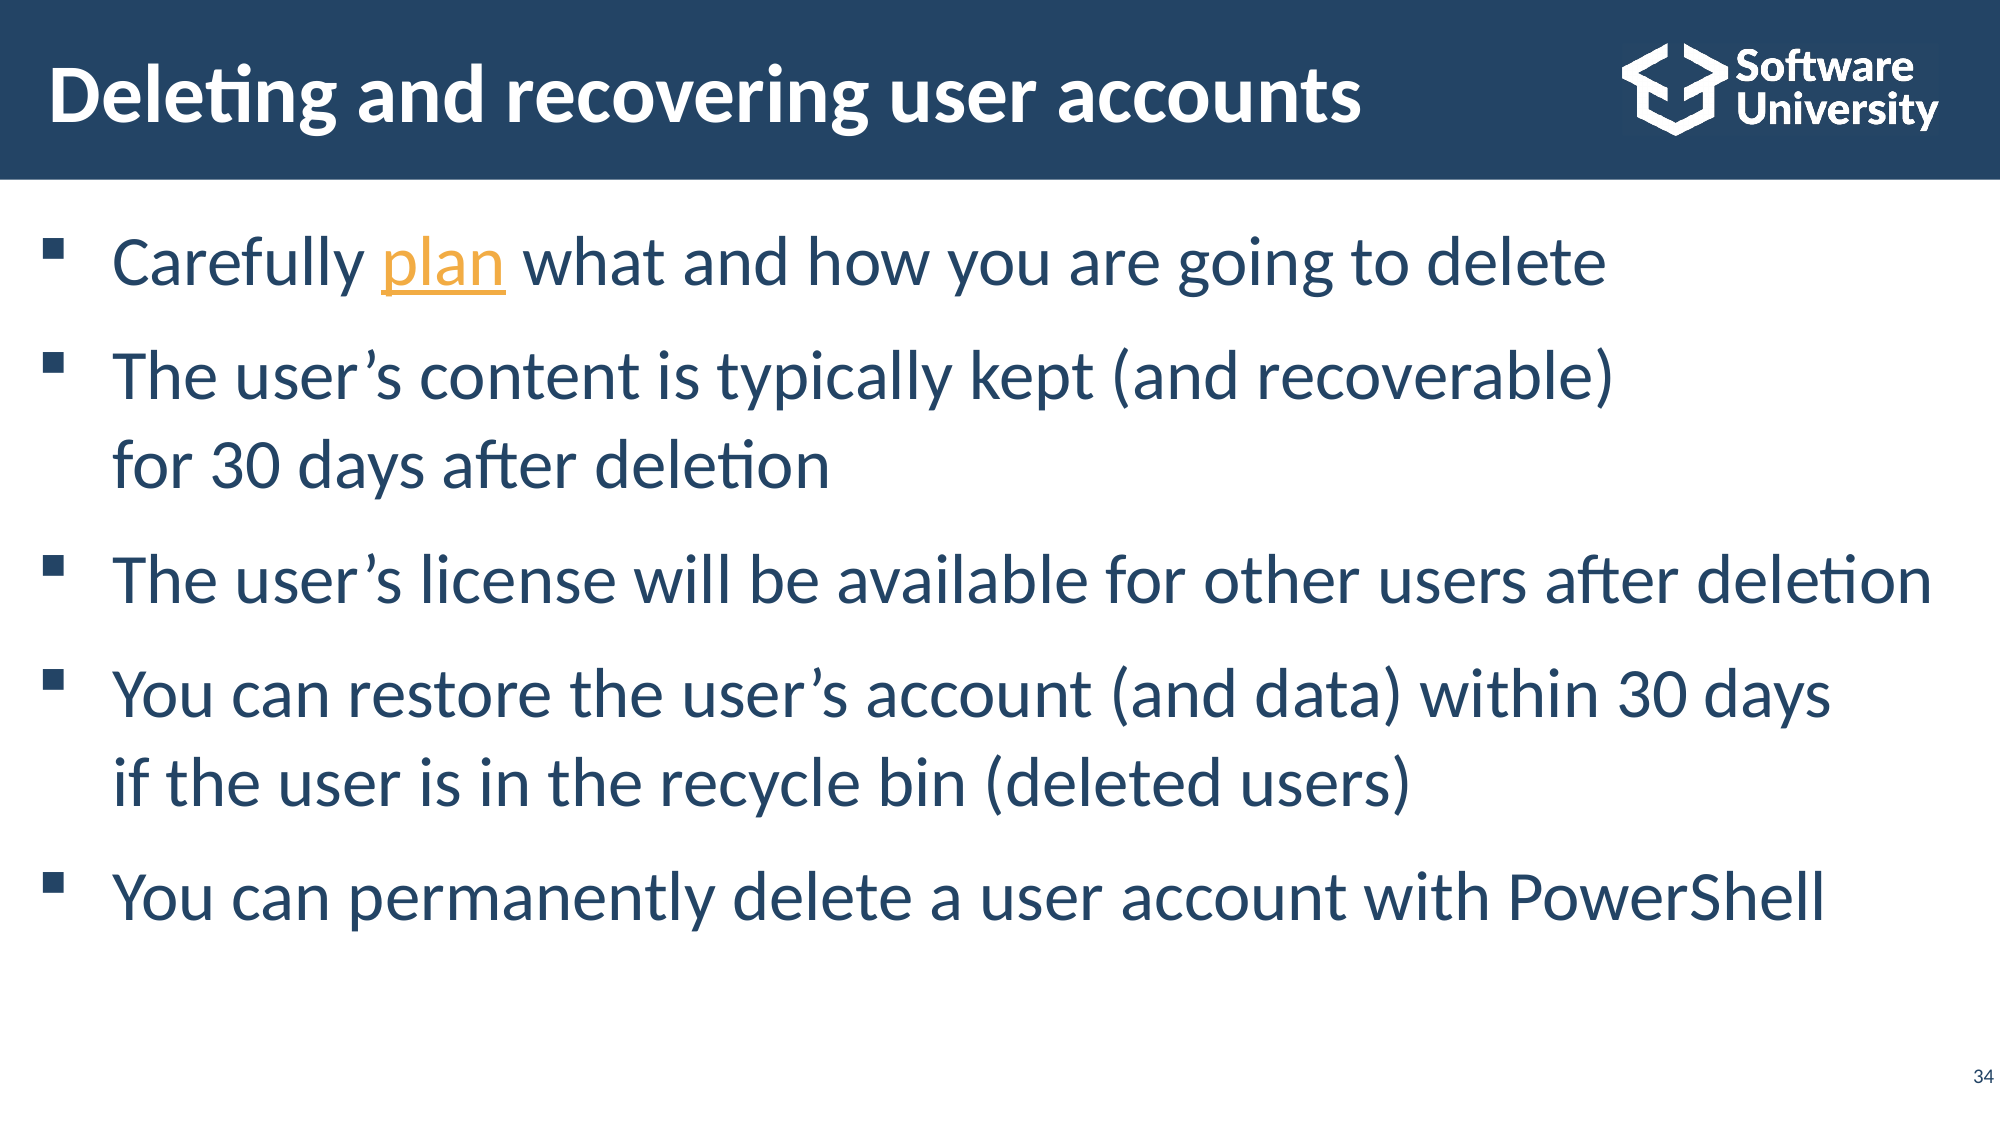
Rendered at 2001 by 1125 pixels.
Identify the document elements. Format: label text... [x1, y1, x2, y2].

slide_number 34 [1929, 1049, 2000, 1100]
title Deleting and recovering user accounts [31, 16, 1591, 162]
picture [1622, 43, 1939, 136]
list Carefully plan what and how you are going to delete The user’s content is typically kept (and recoverable) for 30 days after deletion The user’s license will be available for other users after deletion You can restore the user’s account (and data) within 30 days if the user is in the recycle bin (deleted users) You can permanently delete a user account with PowerShell [19, 204, 1958, 1059]
